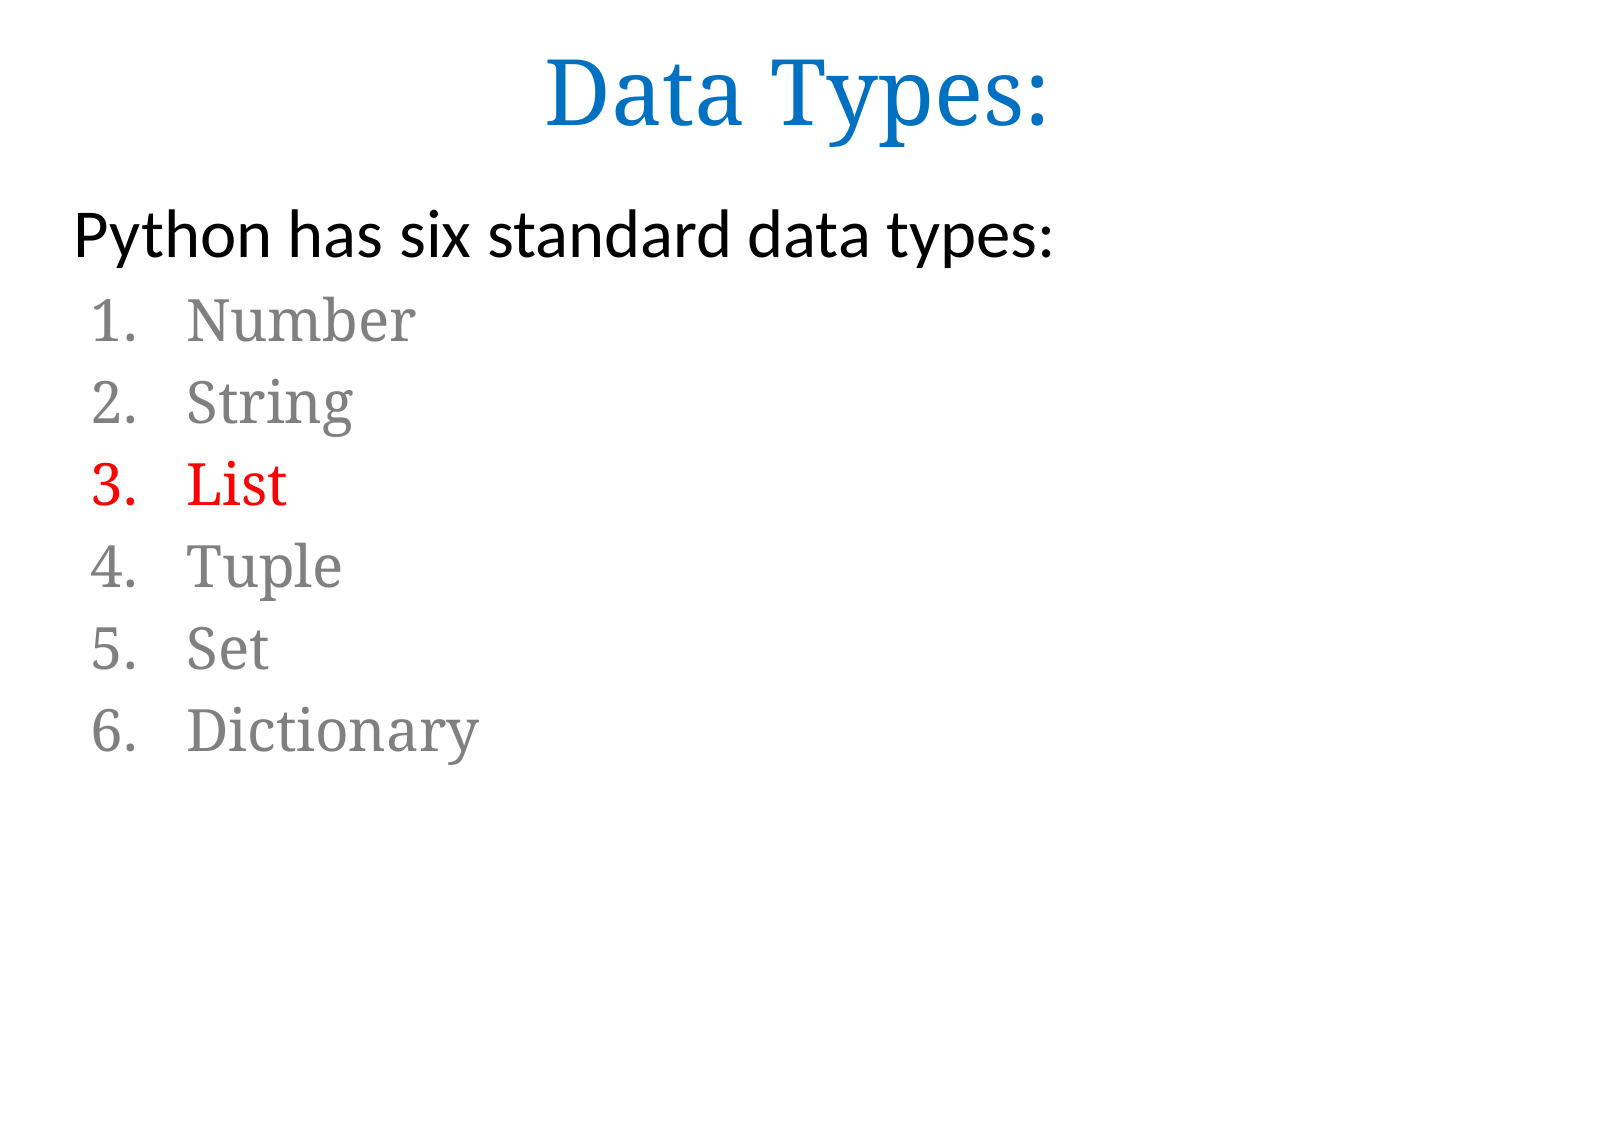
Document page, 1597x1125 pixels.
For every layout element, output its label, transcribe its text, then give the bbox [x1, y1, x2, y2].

title Data Types: [0, 0, 1597, 191]
list Python has six standard data types: Number String List Tuple Set Dictionary [58, 190, 1541, 1014]
